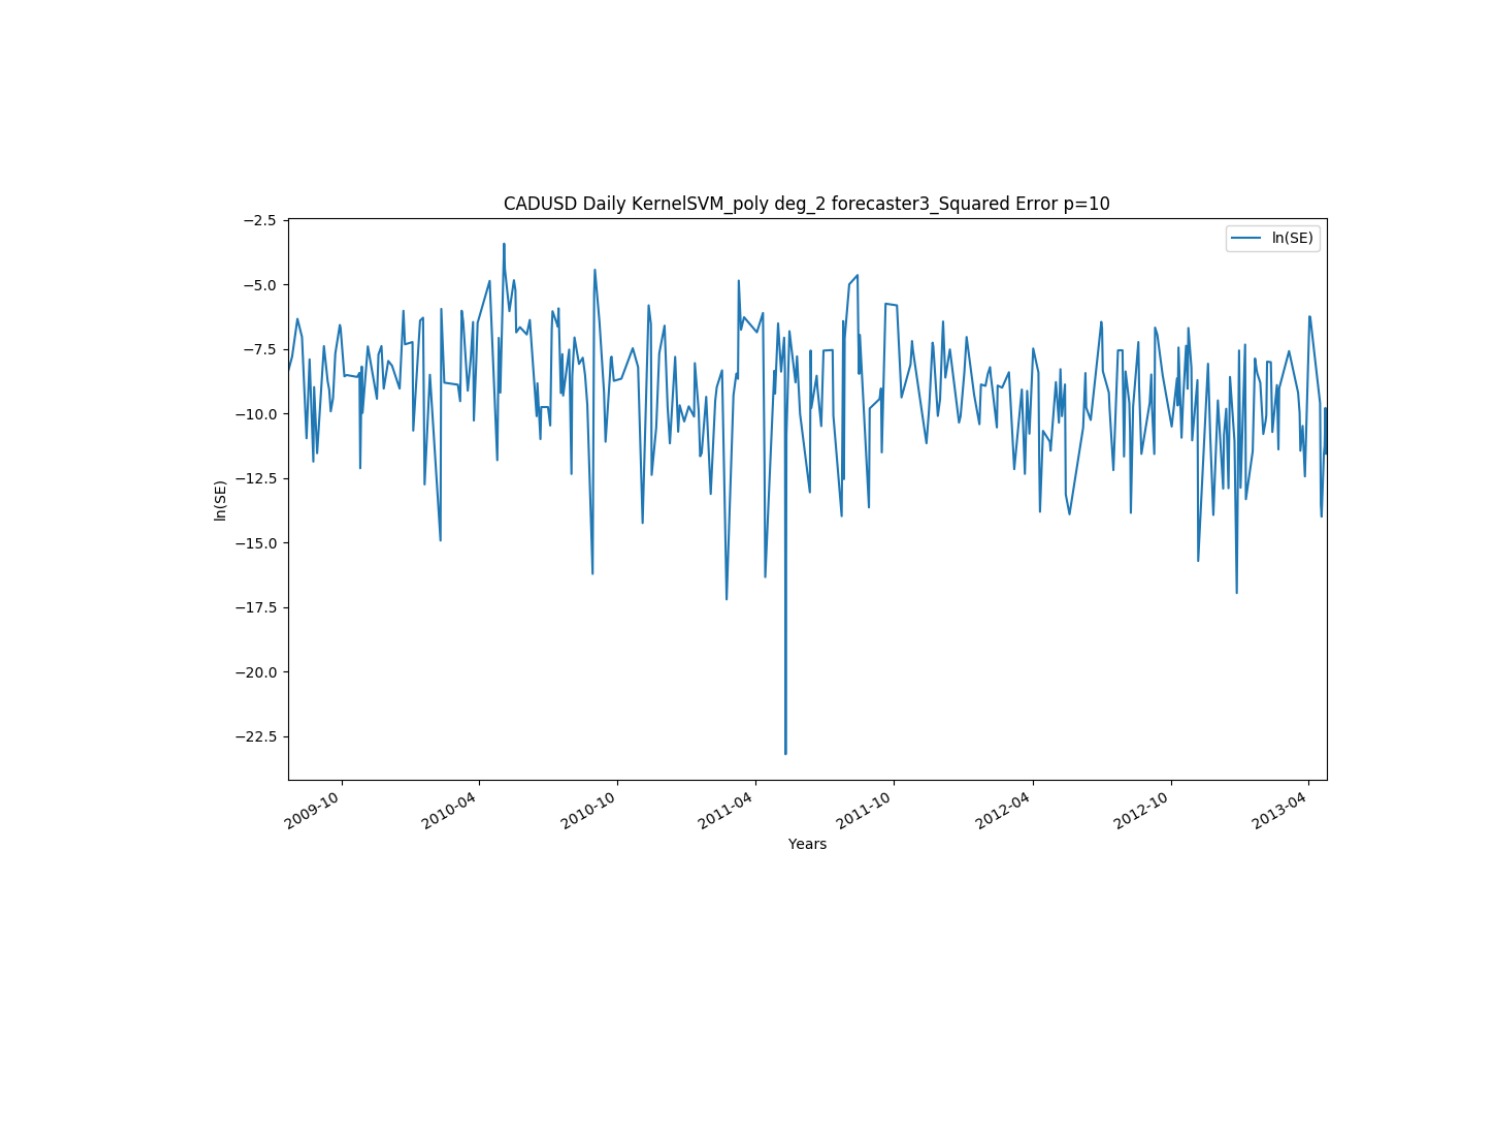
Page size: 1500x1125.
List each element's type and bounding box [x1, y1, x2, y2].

picture [119, 119, 1461, 946]
